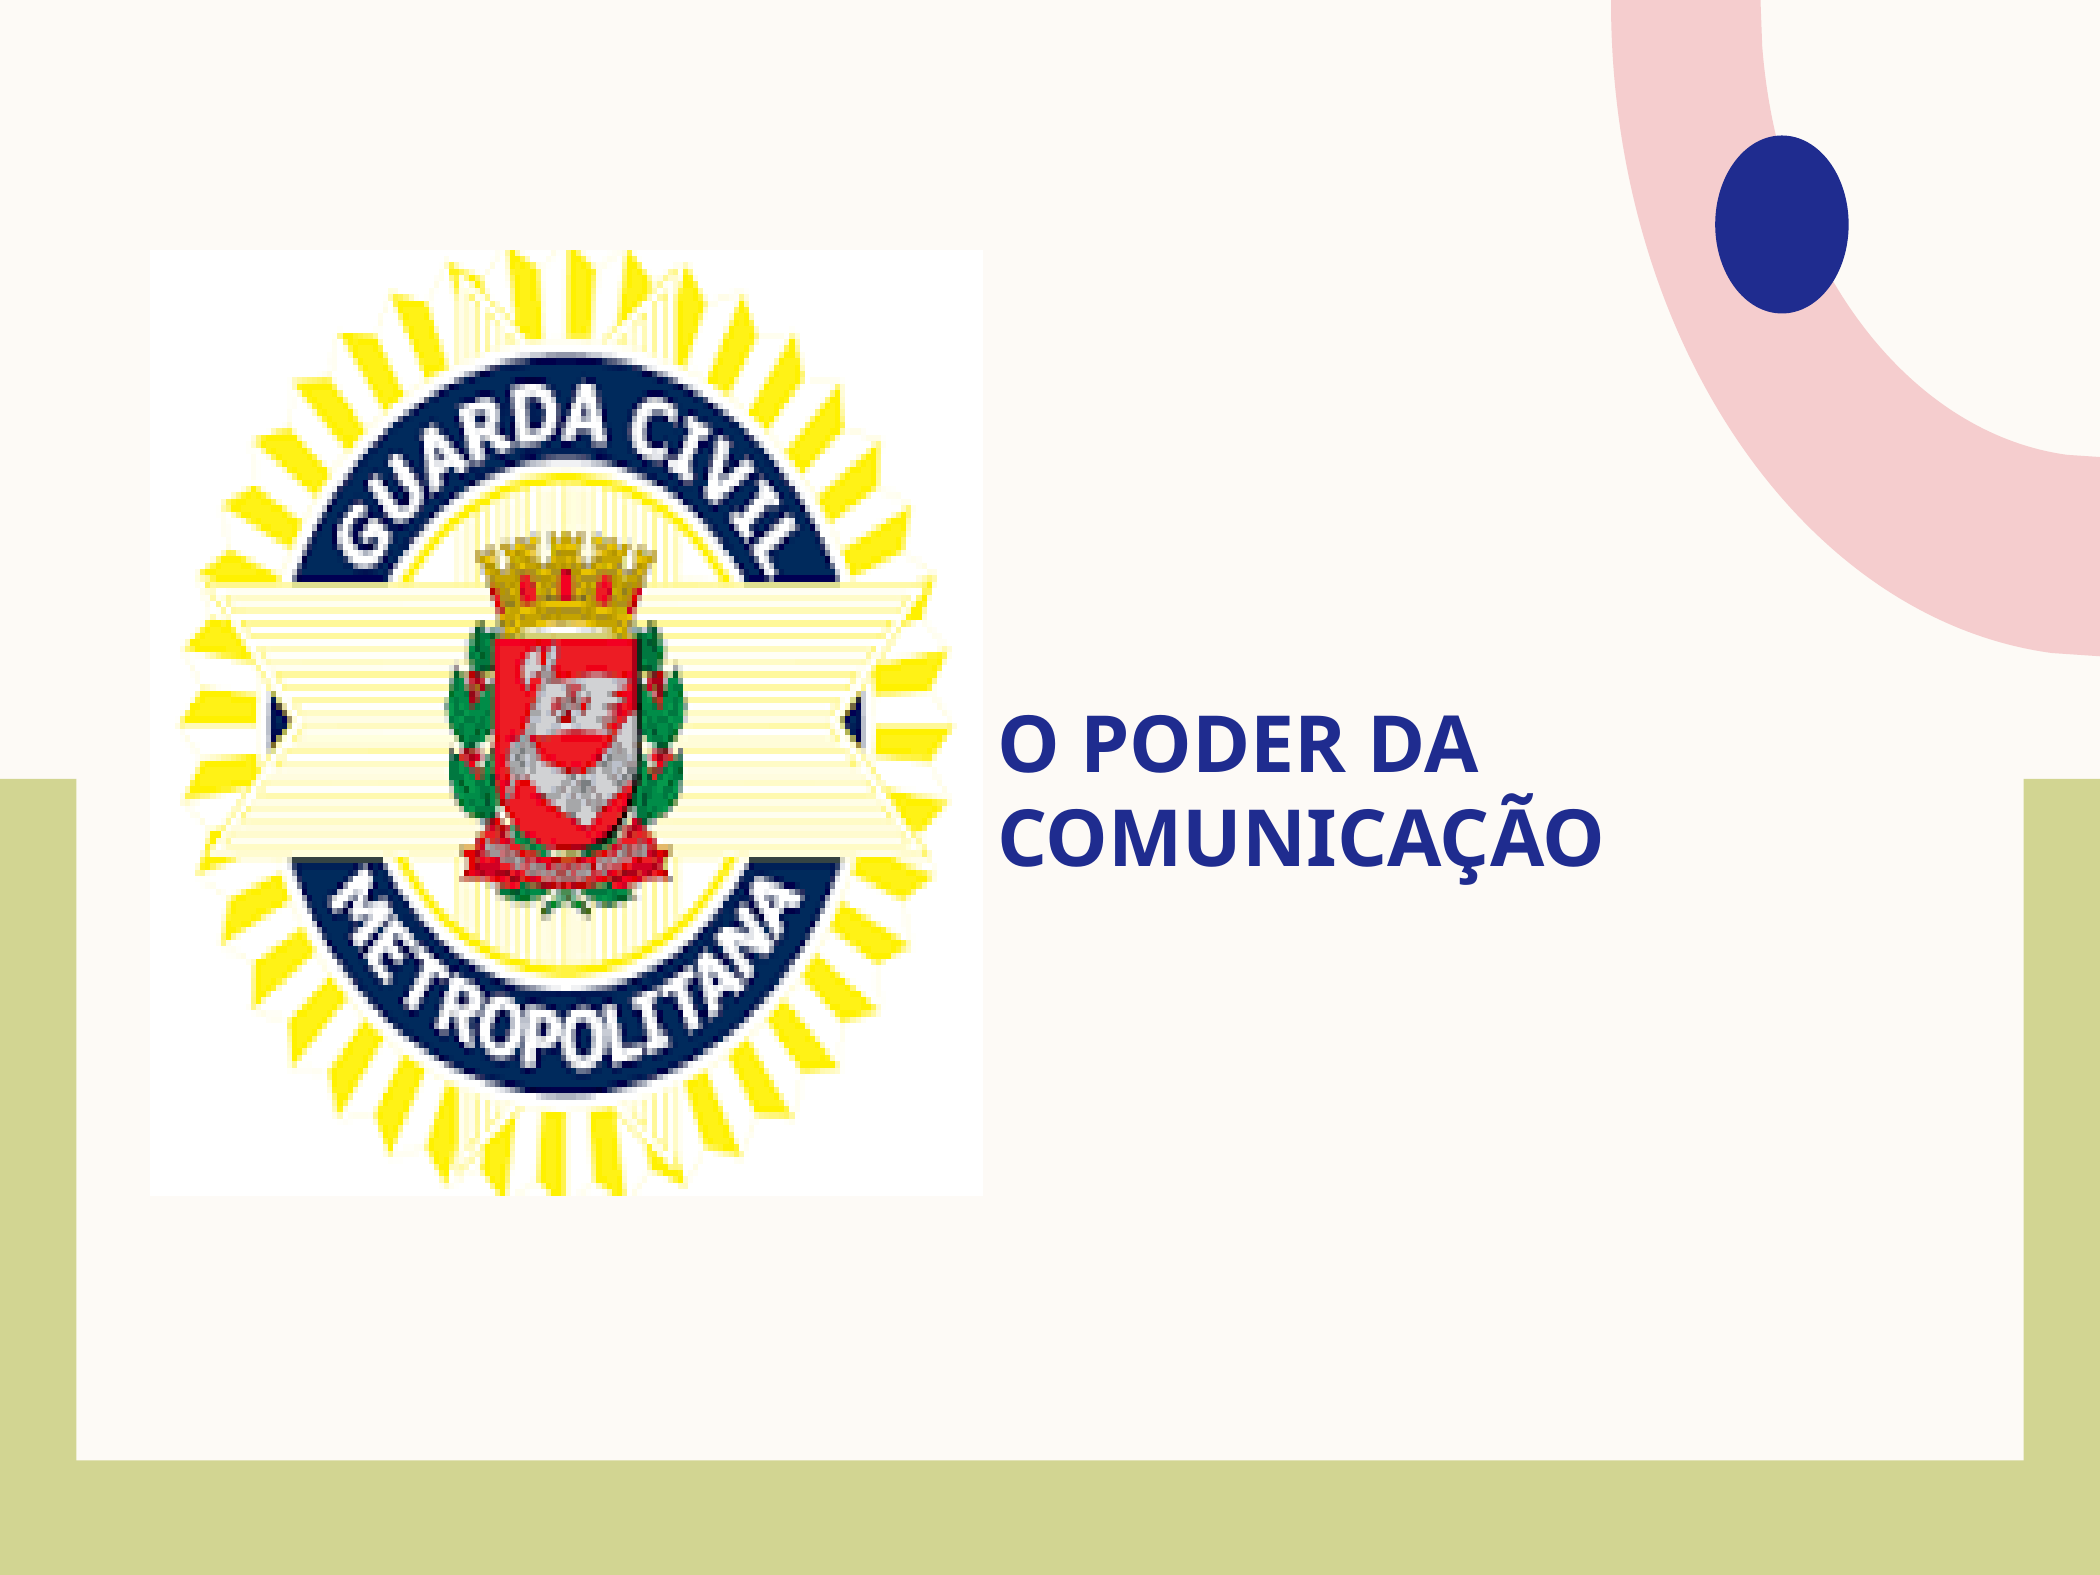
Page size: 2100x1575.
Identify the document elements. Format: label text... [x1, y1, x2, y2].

title O poder da comunicação [983, 379, 1969, 1196]
picture [150, 250, 983, 1196]
